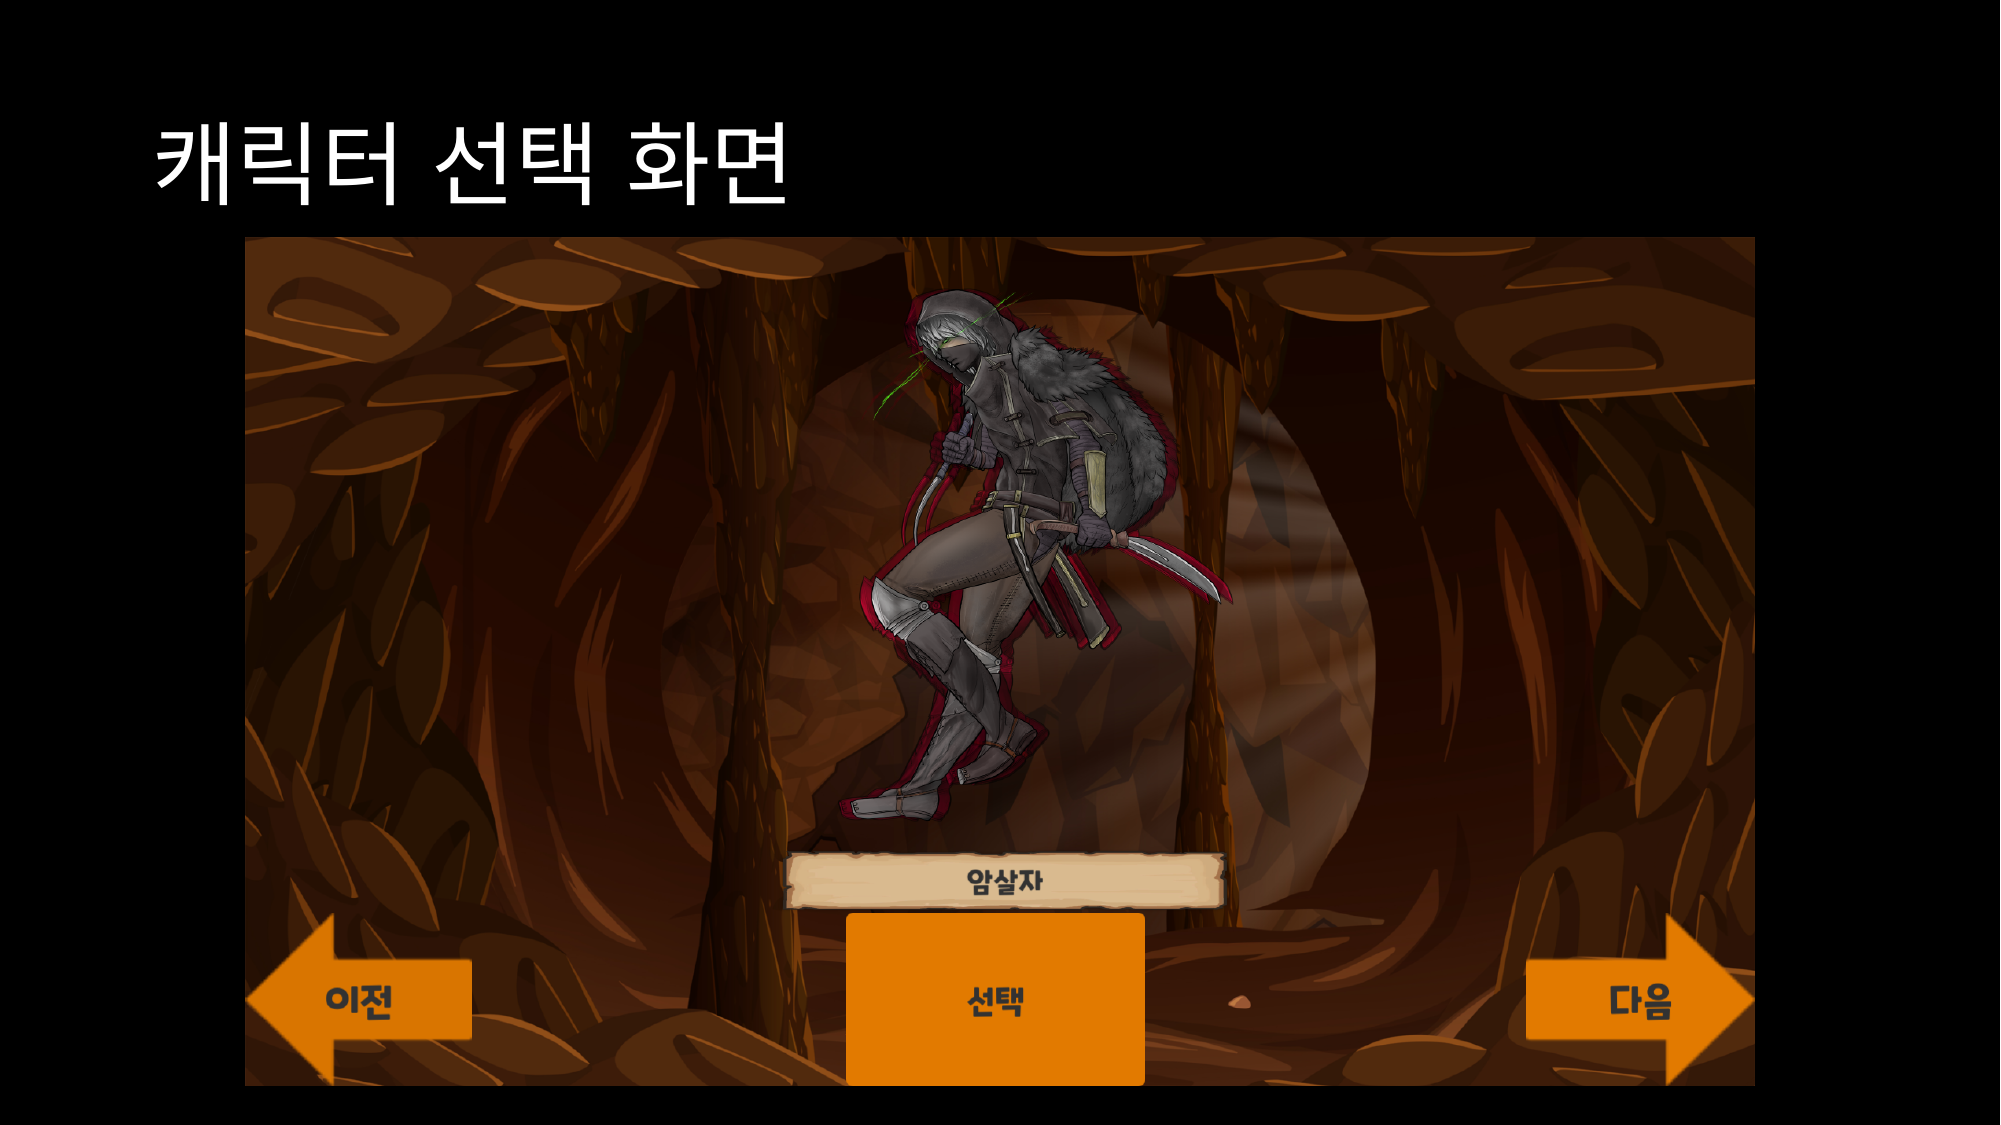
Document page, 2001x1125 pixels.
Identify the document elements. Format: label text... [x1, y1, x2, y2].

picture [245, 237, 1755, 1086]
title 캐릭터 선택 화면 [137, 59, 1863, 278]
